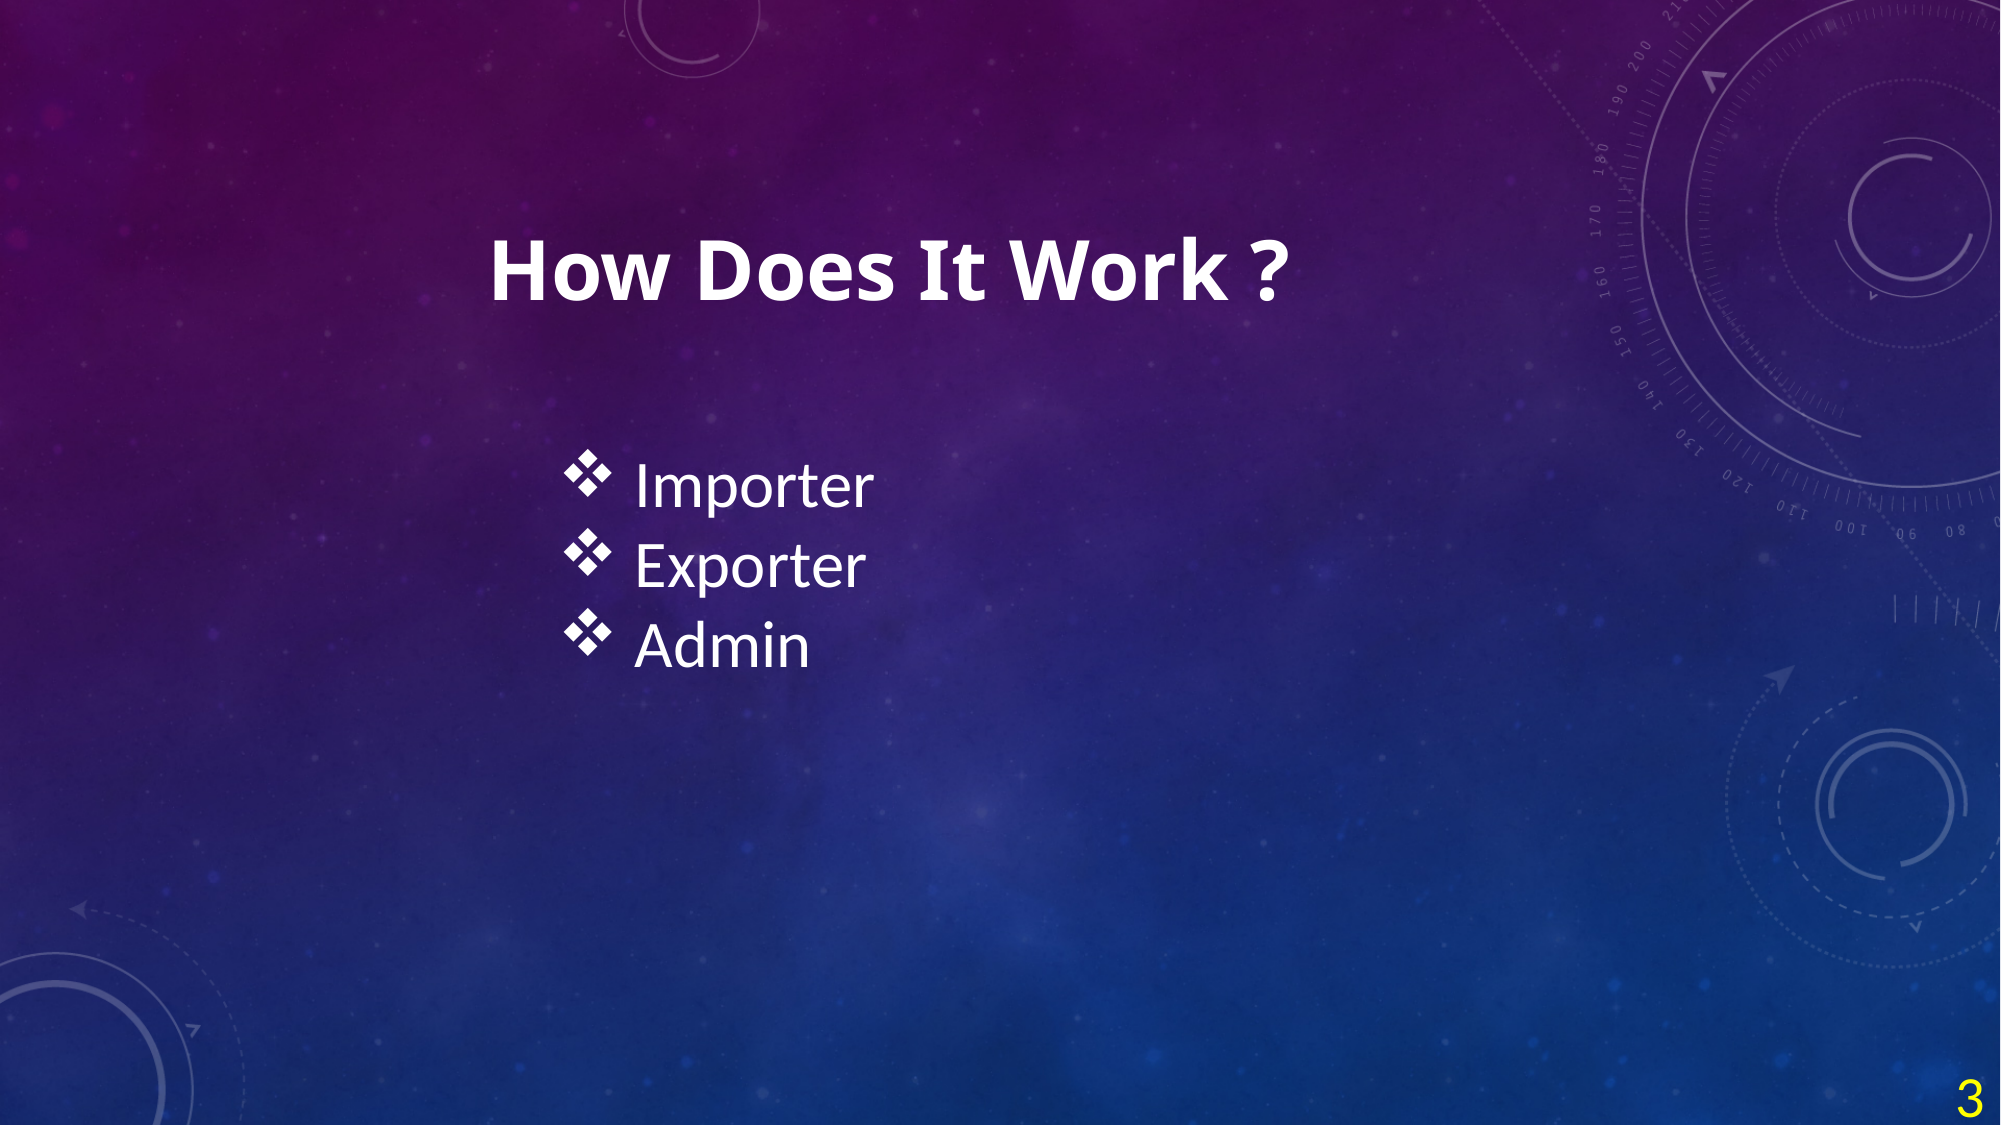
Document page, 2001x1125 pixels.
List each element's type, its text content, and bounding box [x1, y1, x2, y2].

text_box Importer Exporter Admin [543, 433, 1338, 689]
title How Does It Work ? [472, 170, 1528, 364]
slide_number 3 [1909, 1062, 2000, 1125]
picture [0, 0, 2001, 1125]
